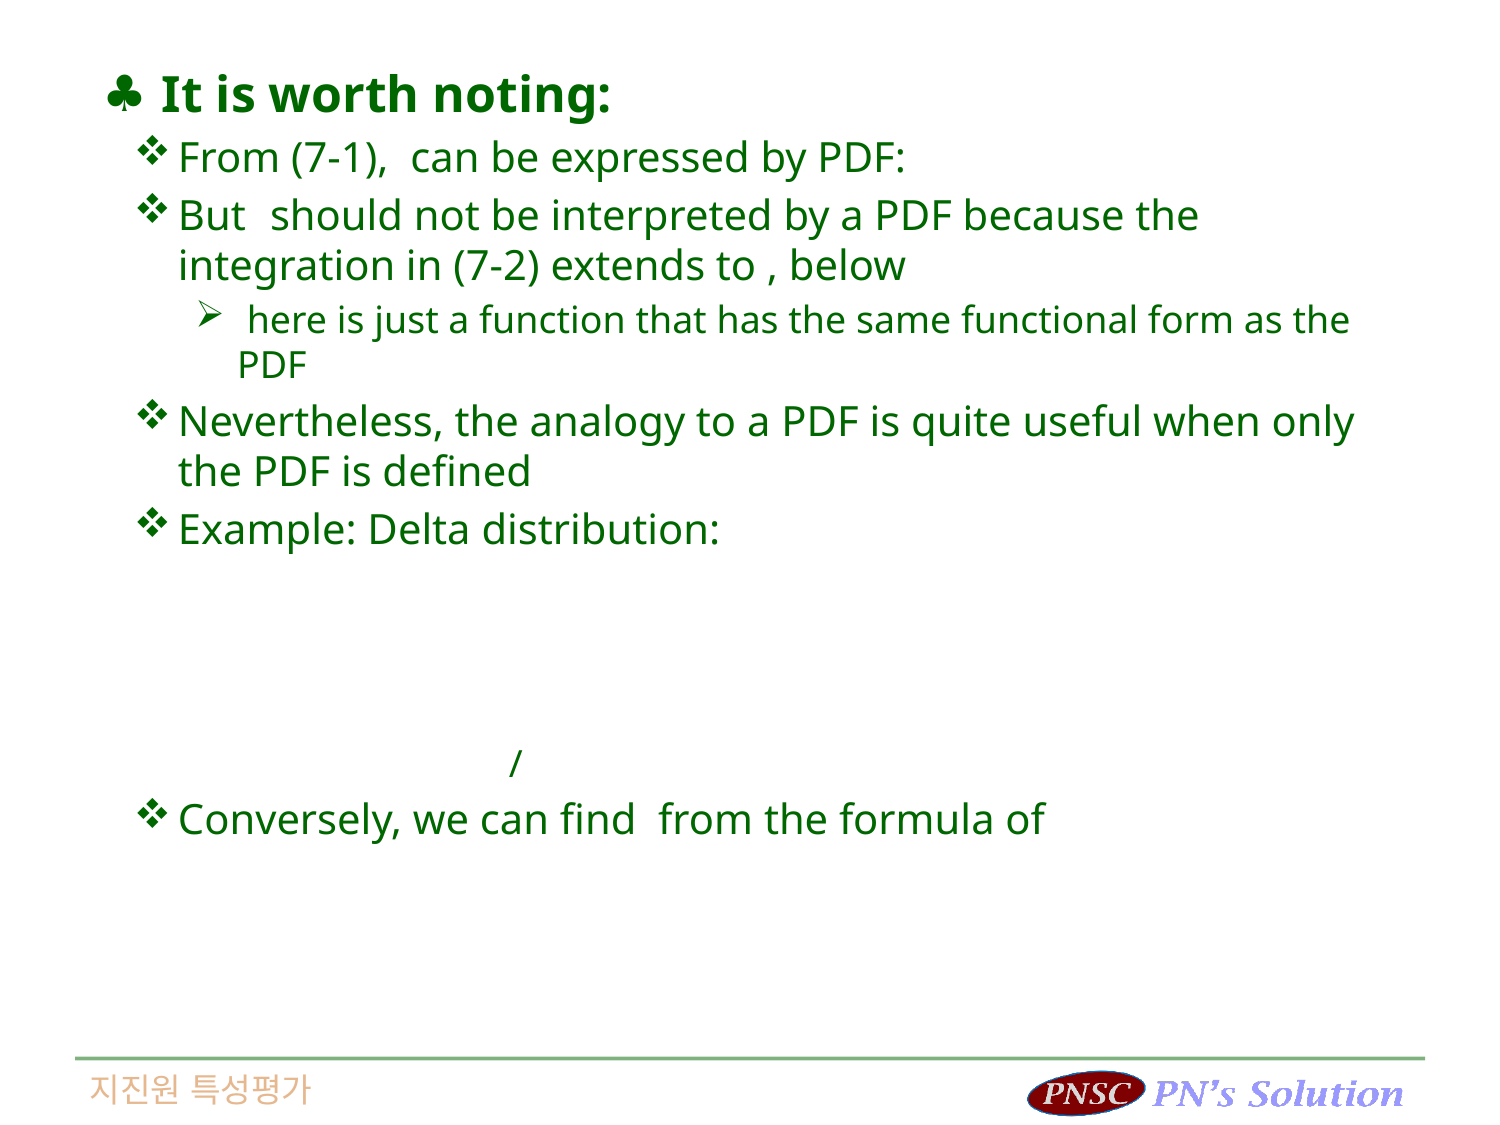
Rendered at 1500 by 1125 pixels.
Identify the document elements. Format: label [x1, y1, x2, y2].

picture [1022, 1062, 1425, 1125]
